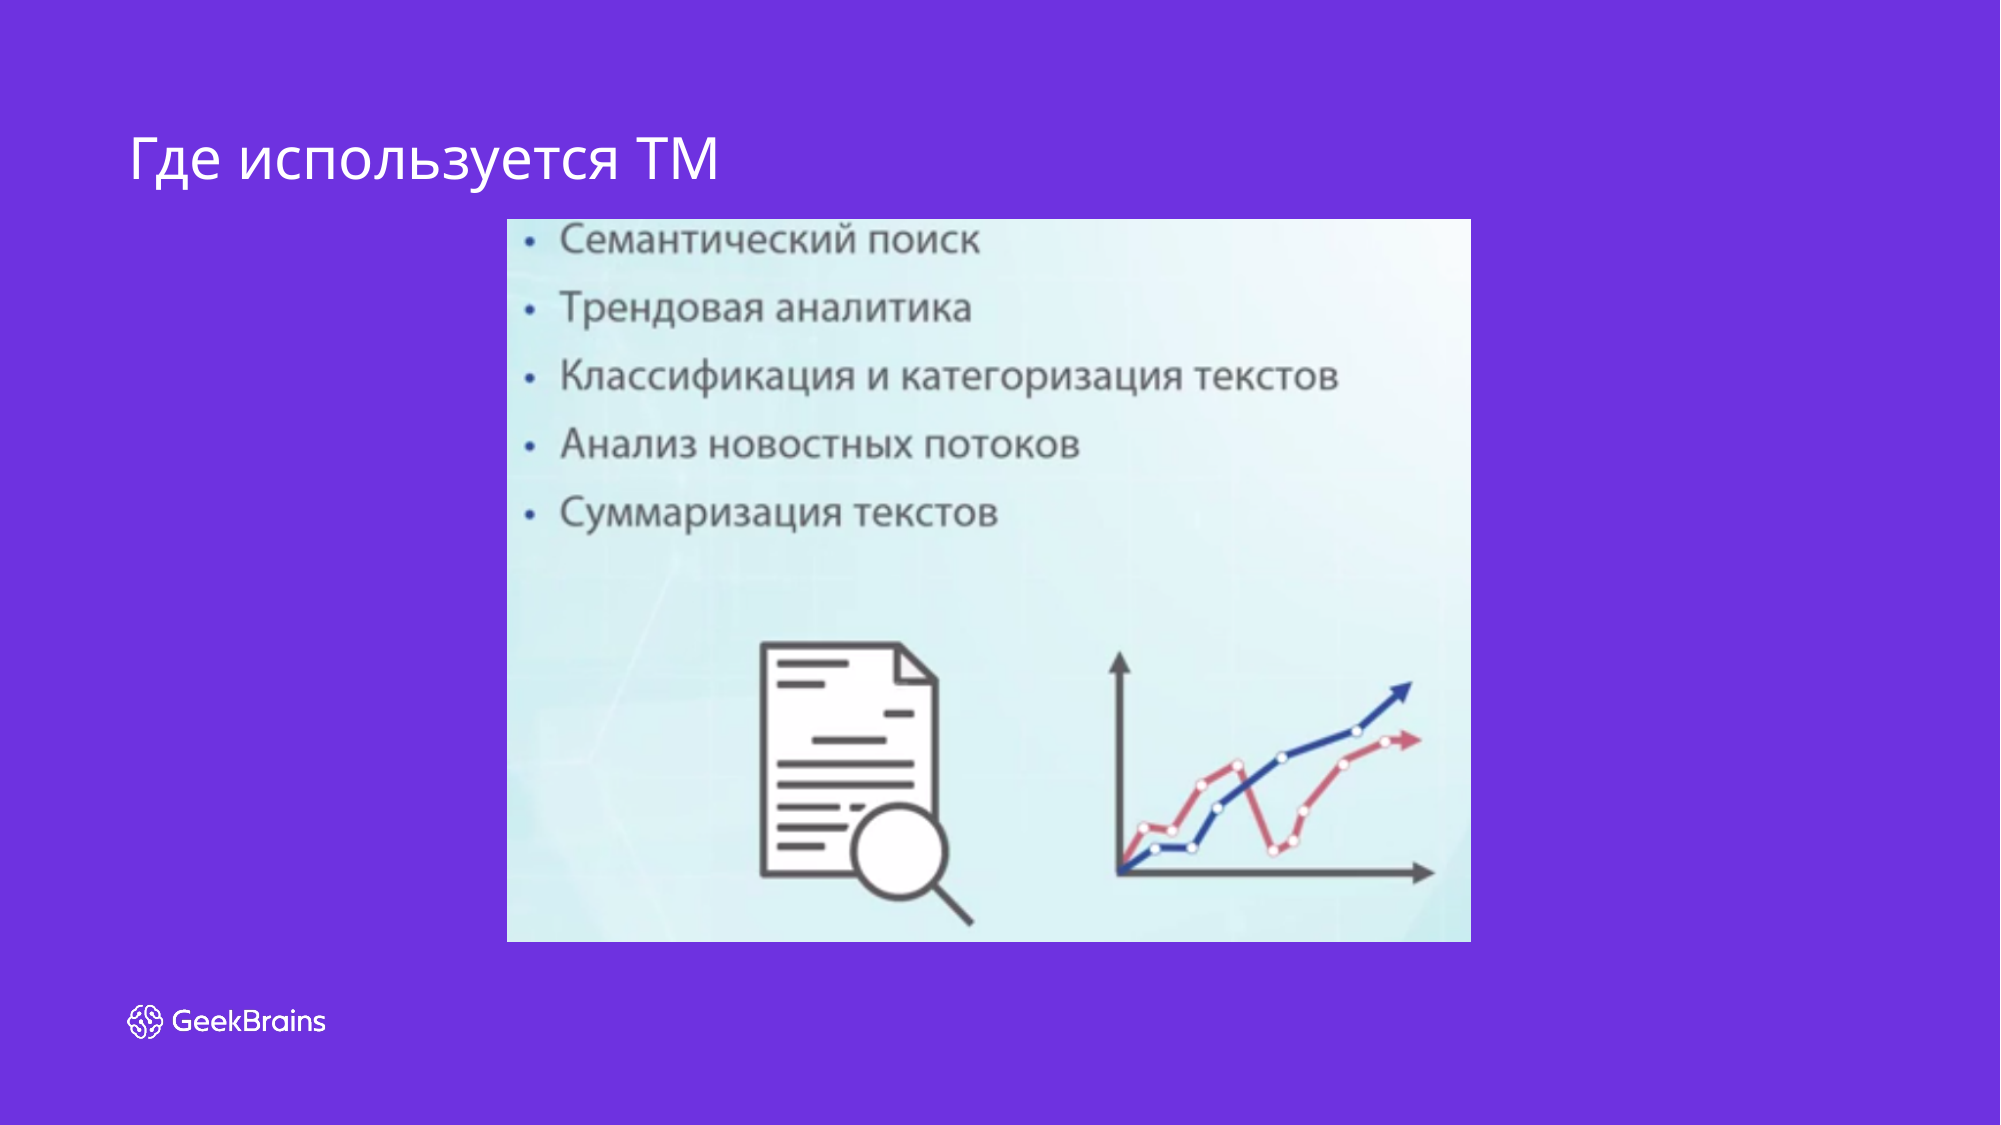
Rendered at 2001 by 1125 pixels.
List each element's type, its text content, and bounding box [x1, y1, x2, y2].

picture [507, 219, 1471, 943]
text_box Где используется ТМ [113, 113, 1882, 1002]
picture [127, 1003, 326, 1040]
